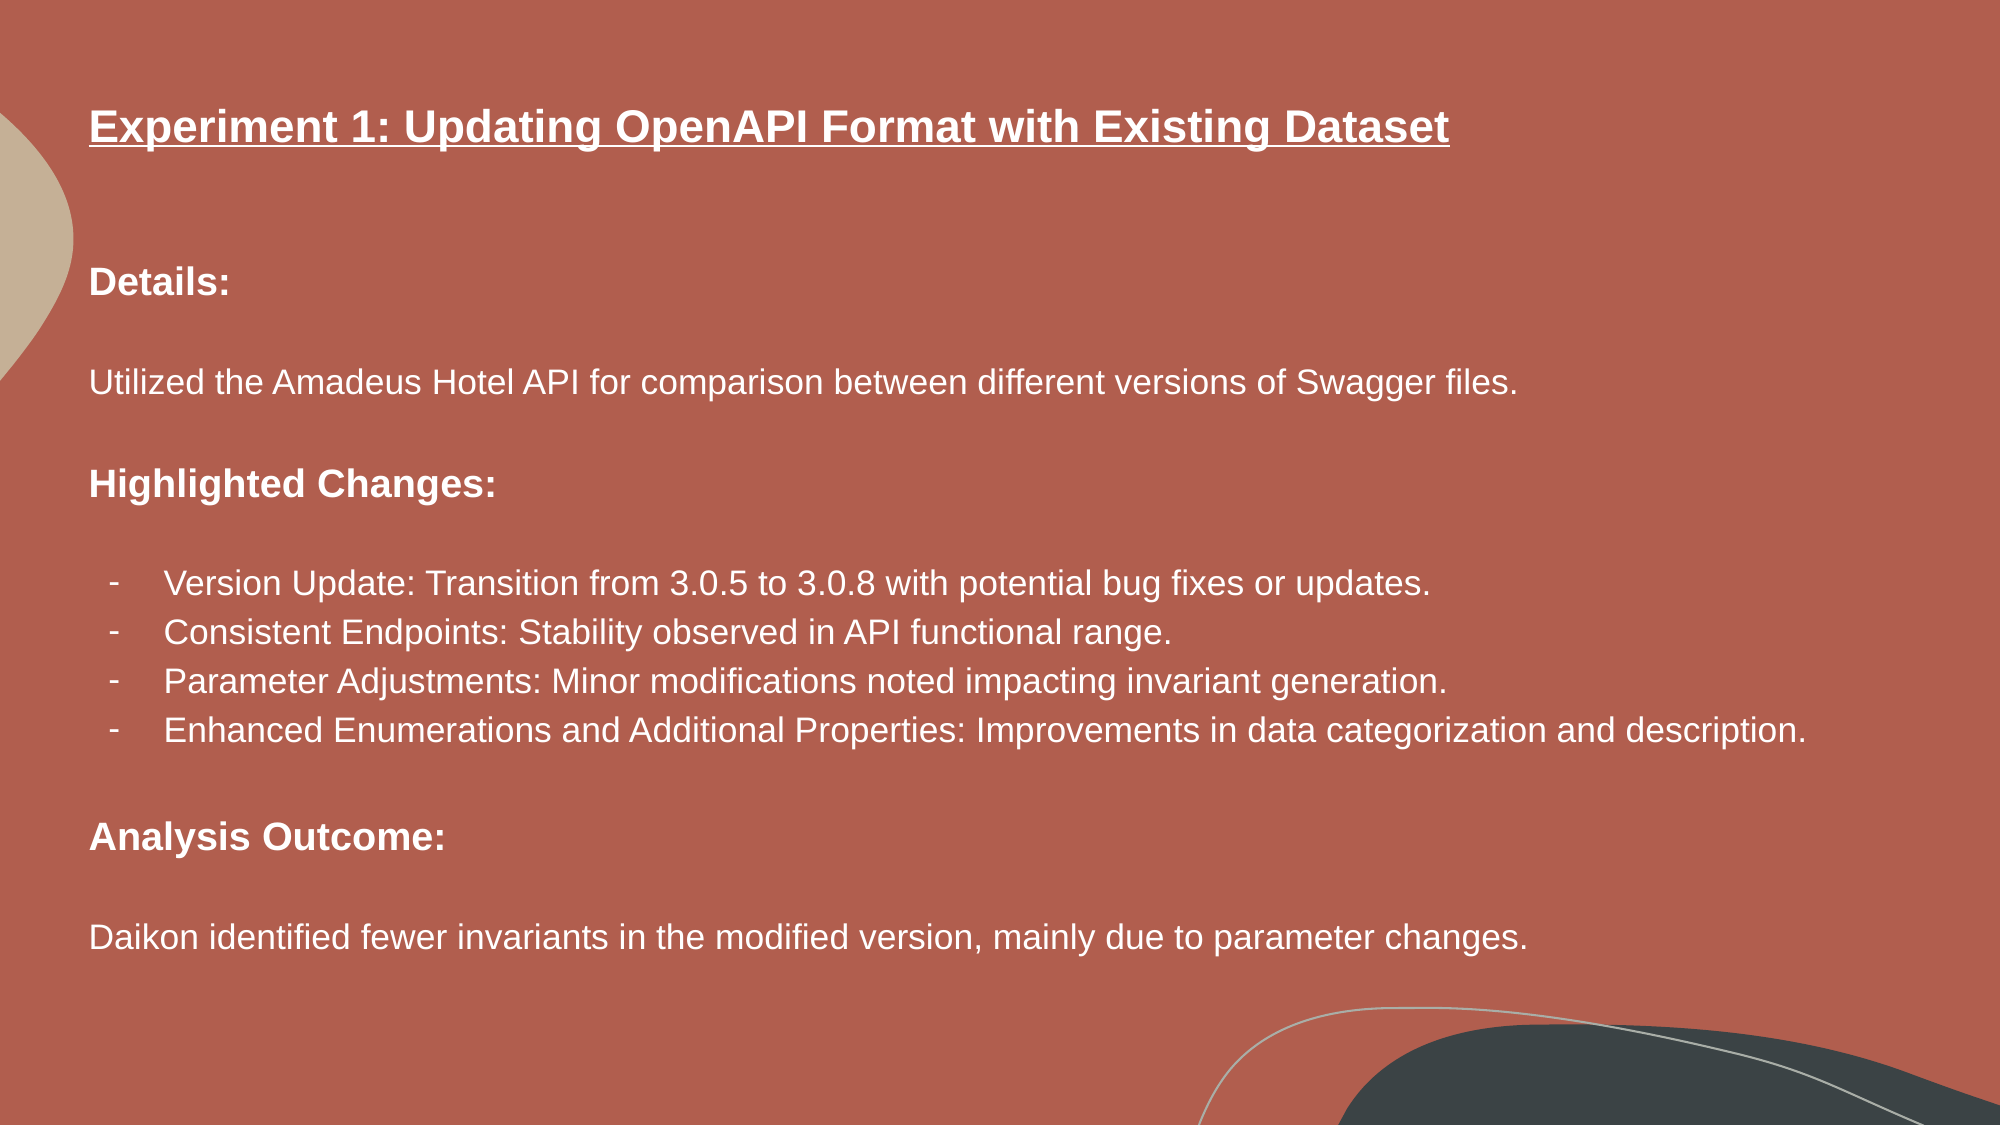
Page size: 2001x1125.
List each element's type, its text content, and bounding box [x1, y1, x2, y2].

text_box Experiment 1: Updating OpenAPI Format with Existing Dataset Details: Utilized the Amadeus Hotel API for comparison between different versions of Swagger files. Highlighted Changes: Version Update: Transition from 3.0.5 to 3.0.8 with potential bug fixes or updates. Consistent Endpoints: Stability observed in API functional range. Parameter Adjustments: Minor modifications noted impacting invariant generation. Enhanced Enumerations and Additional Properties: Improvements in data categorization and description. Analysis Outcome: Daikon identified fewer invariants in the modified version, mainly due to parameter changes. [73, 73, 1927, 1021]
